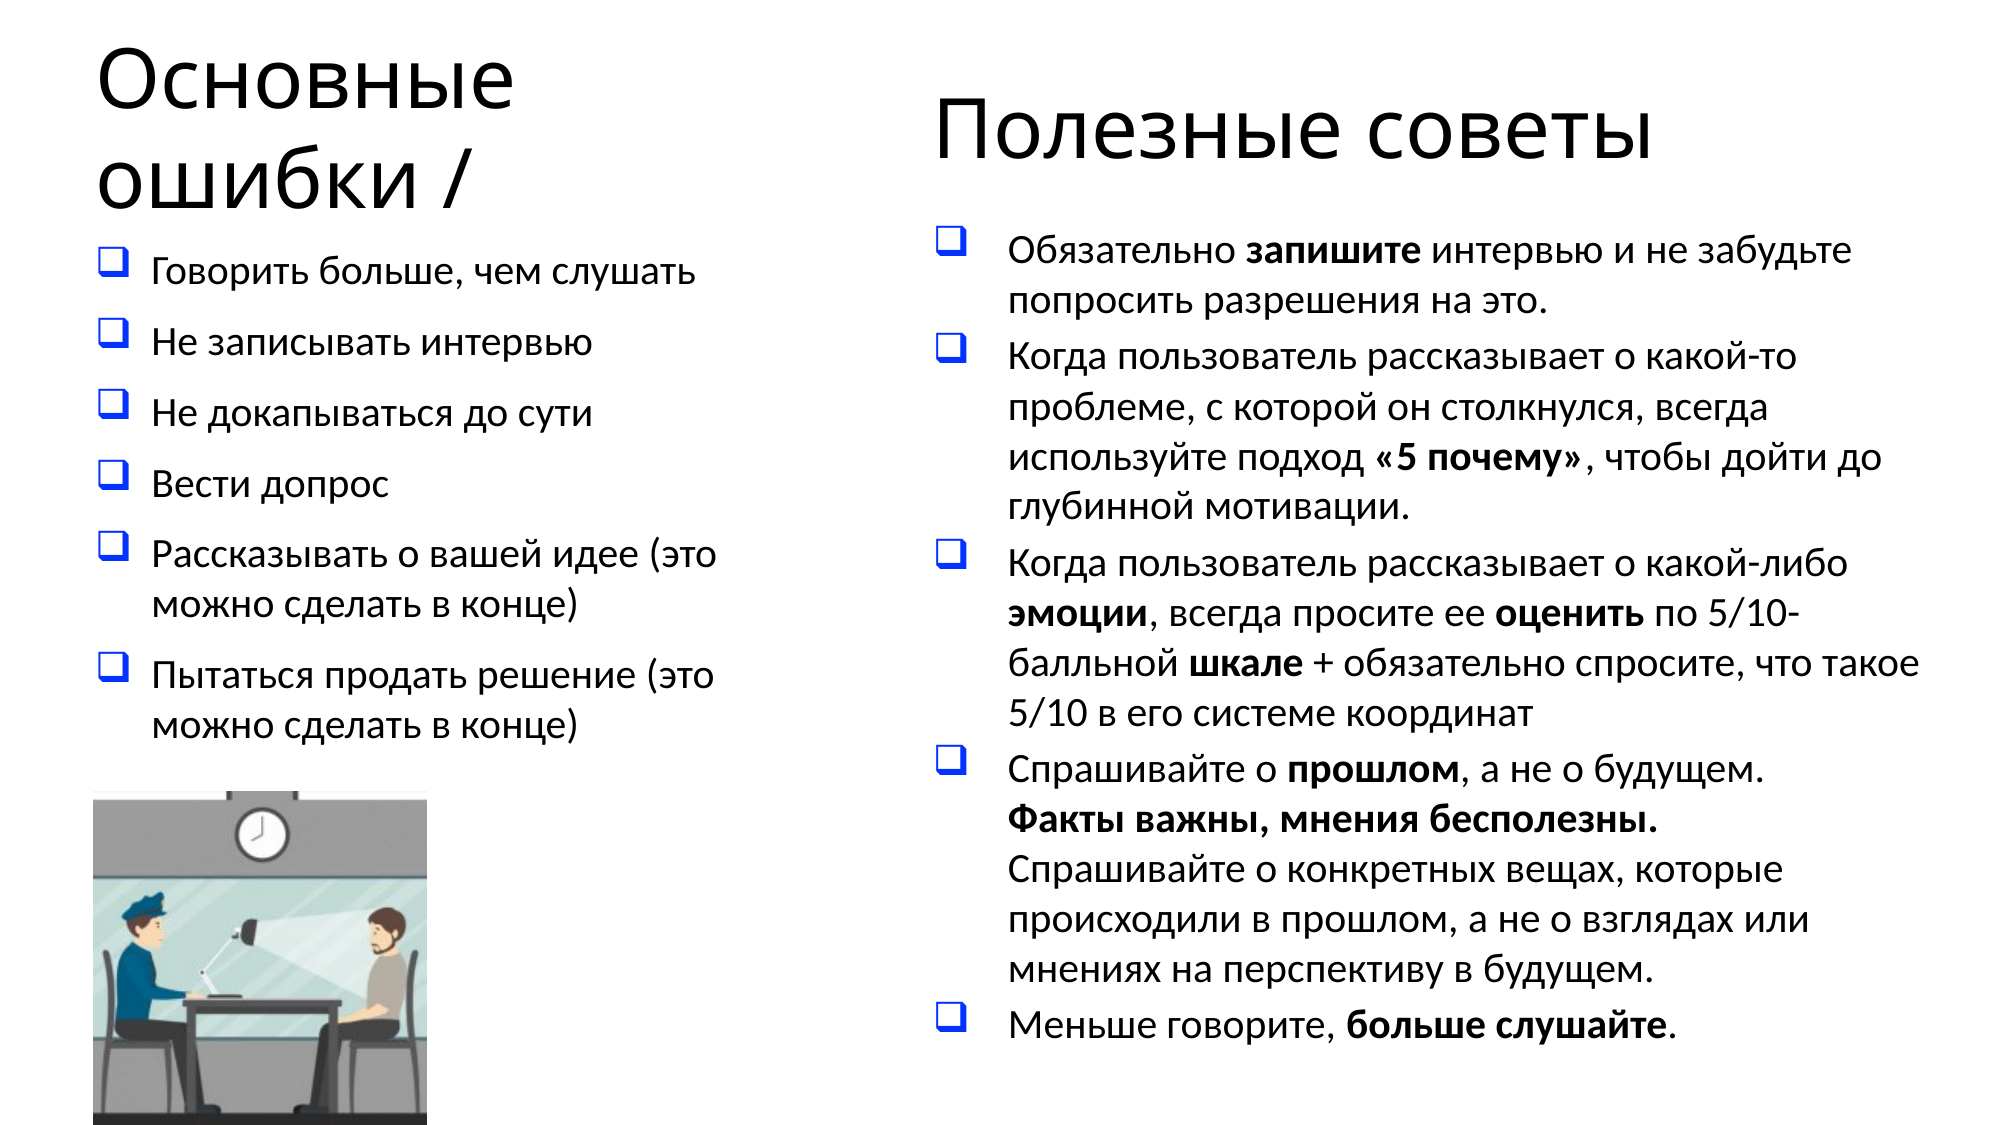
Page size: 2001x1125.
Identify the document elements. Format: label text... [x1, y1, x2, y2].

picture [93, 791, 427, 1125]
text_box Говорить больше, чем слушать Не записывать интервью Не докапываться до сути Вести допрос Рассказывать о вашей идее (это можно сделать в конце) Пытаться продать решение (это можно сделать в конце) [93, 219, 824, 748]
title Основные ошибки / [93, 23, 856, 226]
text_box Полезные советы [930, 73, 1671, 176]
text_box Обязательно запишите интервью и не забудьте попросить разрешения на это. Когда пользователь рассказывает о какой-то проблеме, с которой он столкнулся, всегда используйте подход «5 почему», чтобы дойти до глубинной мотивации. Когда пользователь рассказывает о какой-либо эмоции, всегда просите ее оценить по 5/10-балльной шкале + обязательно спросите, что такое 5/10 в его системе координат Спрашивайте о прошлом, а не о будущем. Факты важны, мнения бесполезны. Спрашивайте о конкретных вещах, которые происходили в прошлом, а не о взглядах или мнениях на перспективу в будущем. Меньше говорите, больше слушайте. [930, 219, 1968, 1082]
